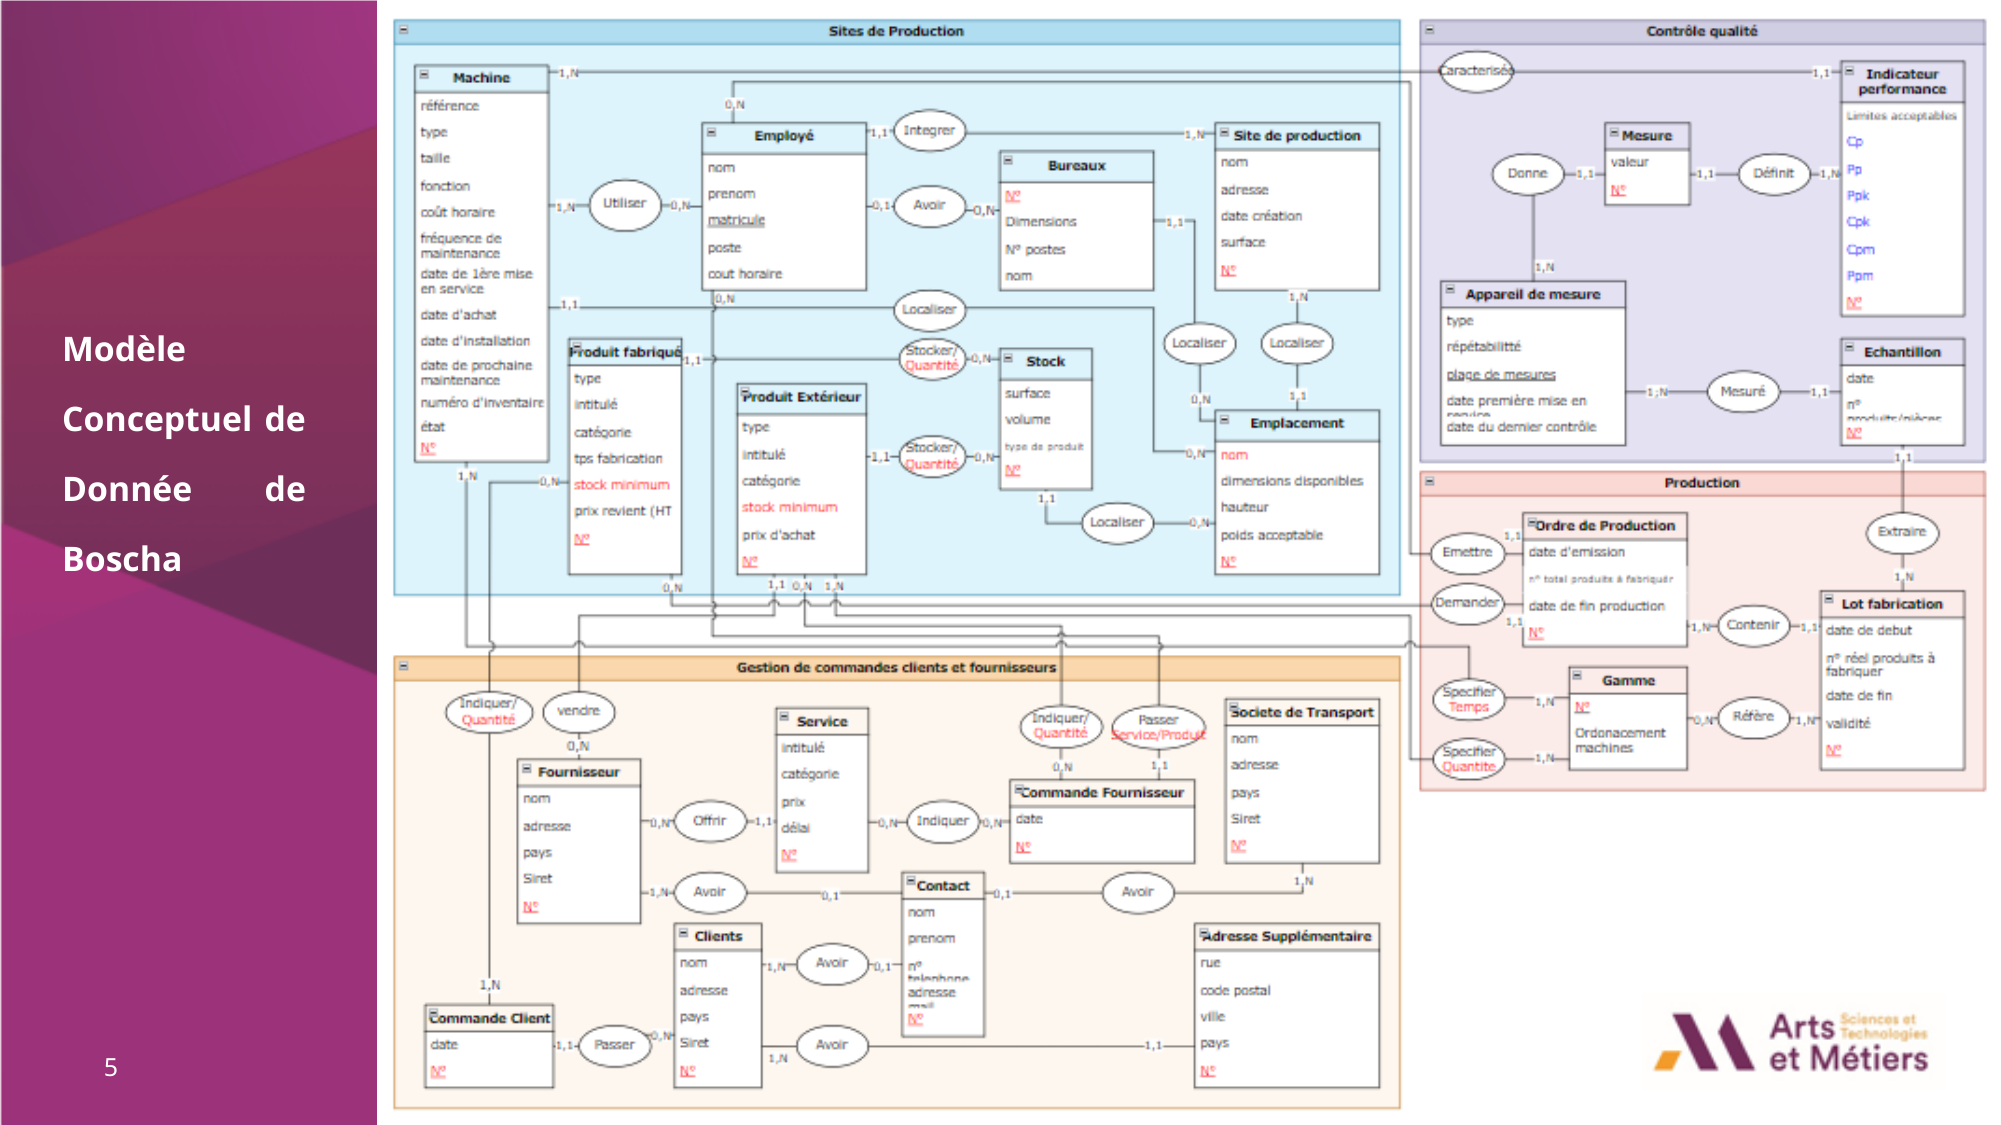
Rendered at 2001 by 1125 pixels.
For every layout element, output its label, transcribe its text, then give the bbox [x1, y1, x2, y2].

text_box Modèle Conceptuel de Donnée de Boscha [47, 313, 321, 609]
picture [2, 0, 2000, 1125]
